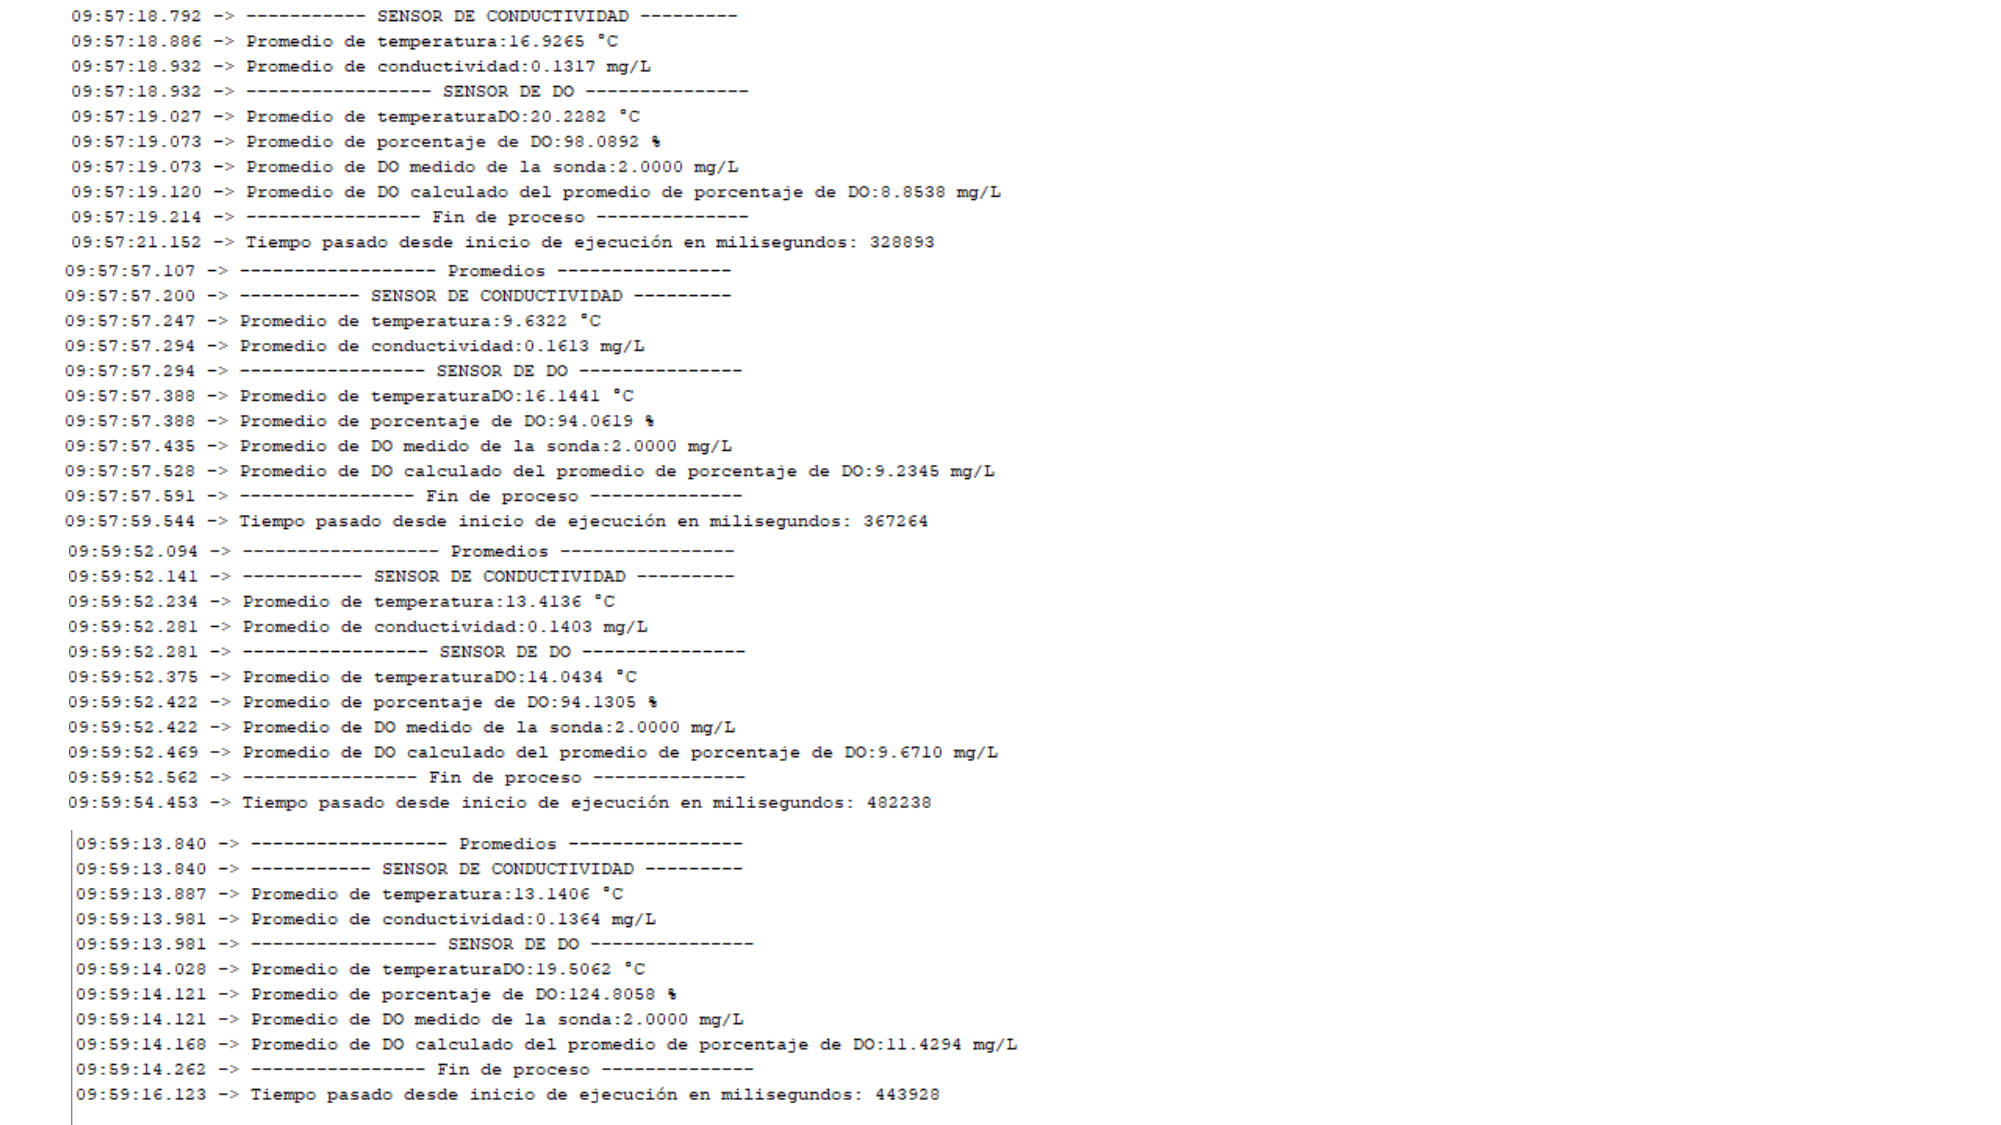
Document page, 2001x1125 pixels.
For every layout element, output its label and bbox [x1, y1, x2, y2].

picture [63, 0, 1037, 1125]
